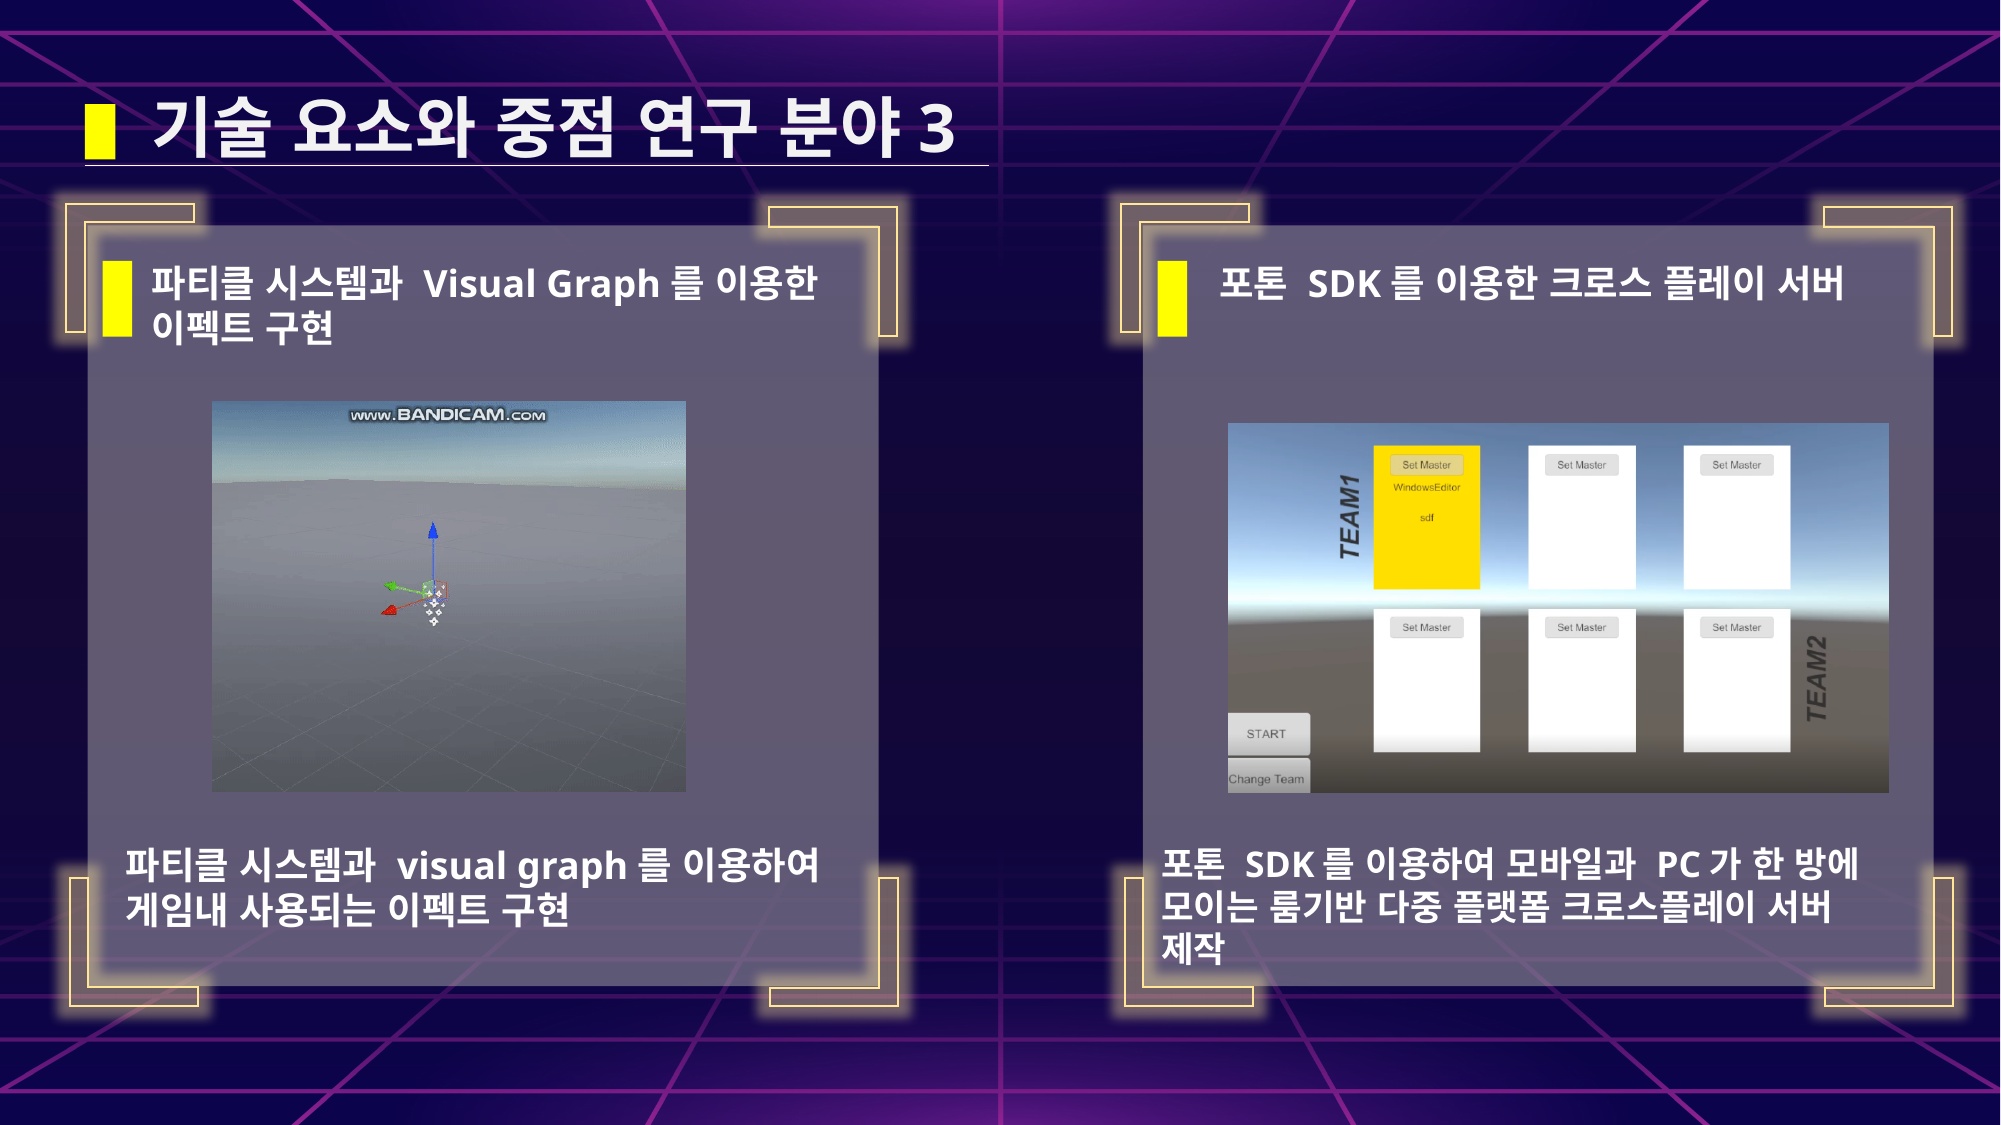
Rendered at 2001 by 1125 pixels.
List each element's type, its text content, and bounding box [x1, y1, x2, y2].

text_box 포톤 SDK를 이용하여 모바일과 PC가 한 방에 모이는 룸기반 다중 플랫폼 크로스플레이 서버 제작 [1146, 834, 1964, 978]
picture [0, 0, 2001, 1125]
text_box [1157, 260, 1188, 338]
text_box [768, 206, 898, 337]
text_box [1824, 978, 1954, 1007]
text_box [102, 260, 133, 338]
text_box [1270, 978, 1808, 987]
text_box 포톤 SDK를 이용한 크로스 플레이 서버 [1204, 252, 1862, 312]
text_box [1142, 224, 1935, 860]
text_box [87, 224, 880, 987]
text_box [69, 877, 199, 1007]
text_box 파티클 시스템과 visual graph를 이용하여 게임내 사용되는 이펙트 구현 [110, 834, 836, 940]
text_box 파티클 시스템과 Visual Graph를 이용한 이펙트 구현 [137, 252, 834, 357]
text_box [65, 203, 195, 333]
text_box [1124, 877, 1254, 1007]
text_box [769, 877, 899, 1007]
text_box [1823, 206, 1953, 337]
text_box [84, 78, 1007, 174]
text_box [1120, 203, 1250, 333]
